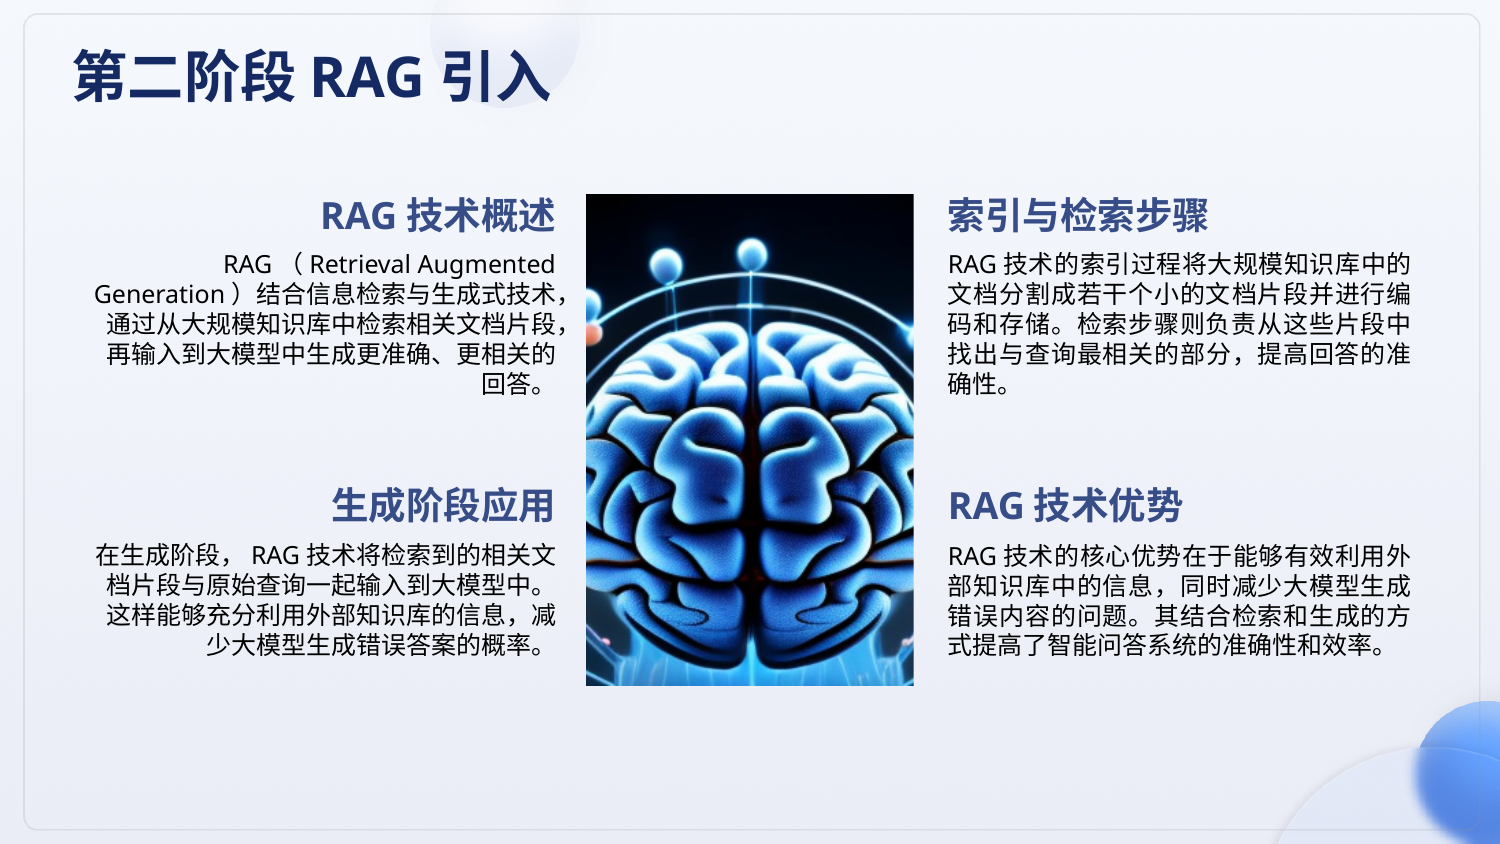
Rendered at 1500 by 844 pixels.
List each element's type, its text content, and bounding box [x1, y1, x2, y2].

text_box RAG技术的核心优势在于能够有效利用外部知识库中的信息，同时减少大模型生成错误内容的问题。其结合检索和生成的方式提高了智能问答系统的准确性和效率。 [932, 524, 1428, 676]
text_box 在生成阶段，RAG技术将检索到的相关文档片段与原始查询一起输入到大模型中。这样能够充分利用外部知识库的信息，减少大模型生成错误答案的概率。 [76, 524, 572, 676]
text_box RAG技术的索引过程将大规模知识库中的文档分割成若干个小的文档片段并进行编码和存储。检索步骤则负责从这些片段中找出与查询最相关的部分，提高回答的准确性。 [932, 232, 1428, 414]
text_box 第二阶段RAG引入 [55, 16, 1452, 124]
picture [0, 0, 1500, 844]
text_box 生成阶段应用 [76, 460, 572, 524]
text_box RAG技术优势 [932, 460, 1428, 524]
text_box 索引与检索步骤 [932, 170, 1428, 232]
text_box RAG（Retrieval Augmented Generation）结合信息检索与生成式技术，通过从大规模知识库中检索相关文档片段，再输入到大模型中生成更准确、更相关的回答。 [76, 232, 572, 414]
text_box RAG技术概述 [76, 170, 572, 232]
